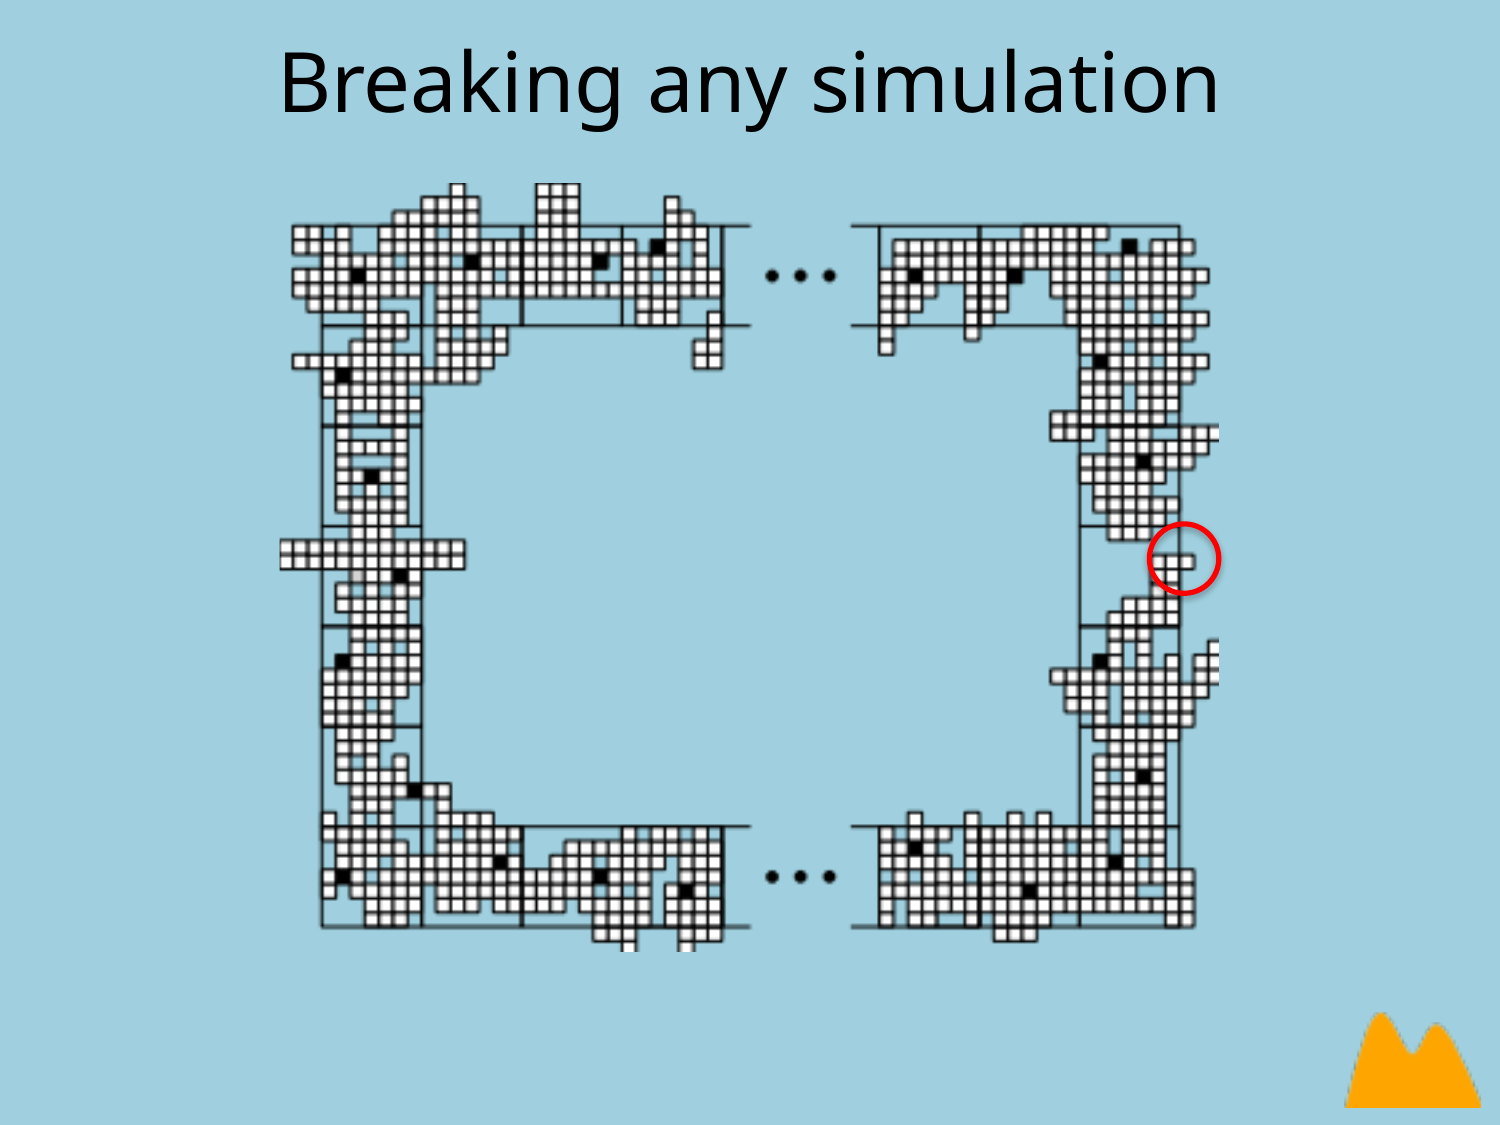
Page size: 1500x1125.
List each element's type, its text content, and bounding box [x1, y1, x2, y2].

text_box Breaking any simulation [0, 21, 1500, 137]
picture [279, 182, 1220, 952]
picture [1342, 1011, 1482, 1108]
